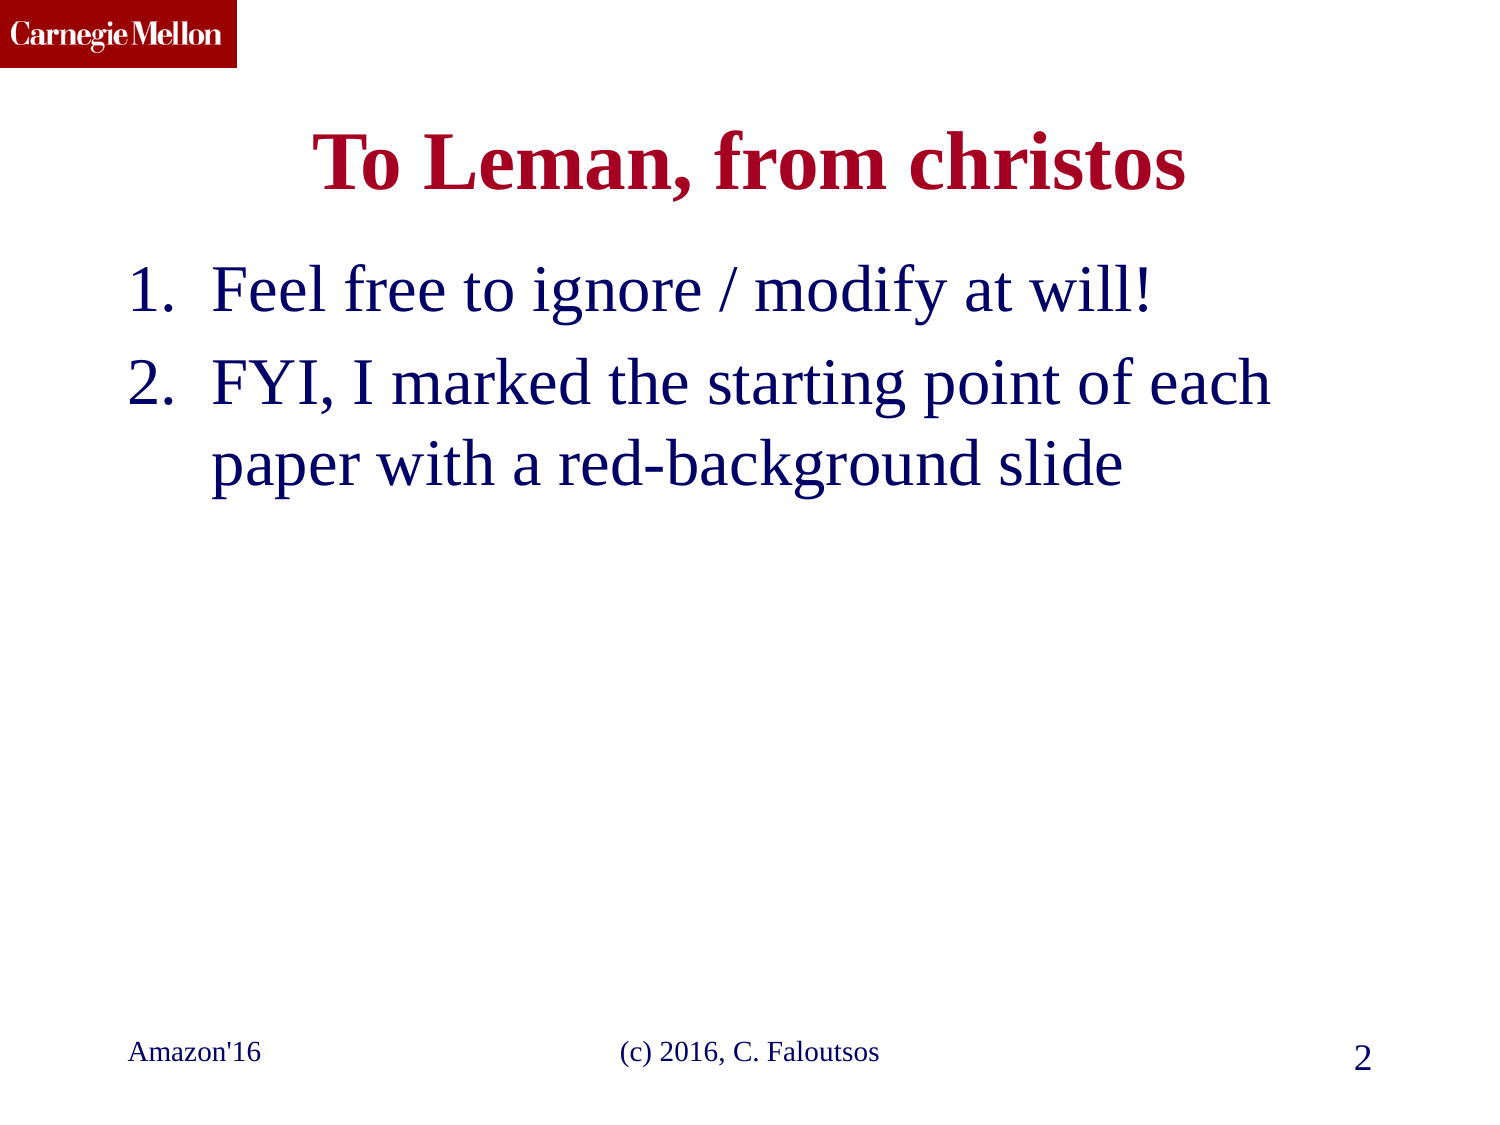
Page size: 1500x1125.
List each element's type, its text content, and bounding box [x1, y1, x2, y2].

picture [0, 0, 237, 68]
footer (c) 2016, C. Faloutsos [512, 1024, 988, 1101]
title To Leman, from christos [112, 99, 1388, 213]
slide_number 2 [1074, 1024, 1388, 1101]
list Feel free to ignore / modify at will! FYI, I marked the starting point of each paper with a red-background slide [112, 237, 1388, 1001]
slide_number Amazon'16 [112, 1024, 426, 1101]
